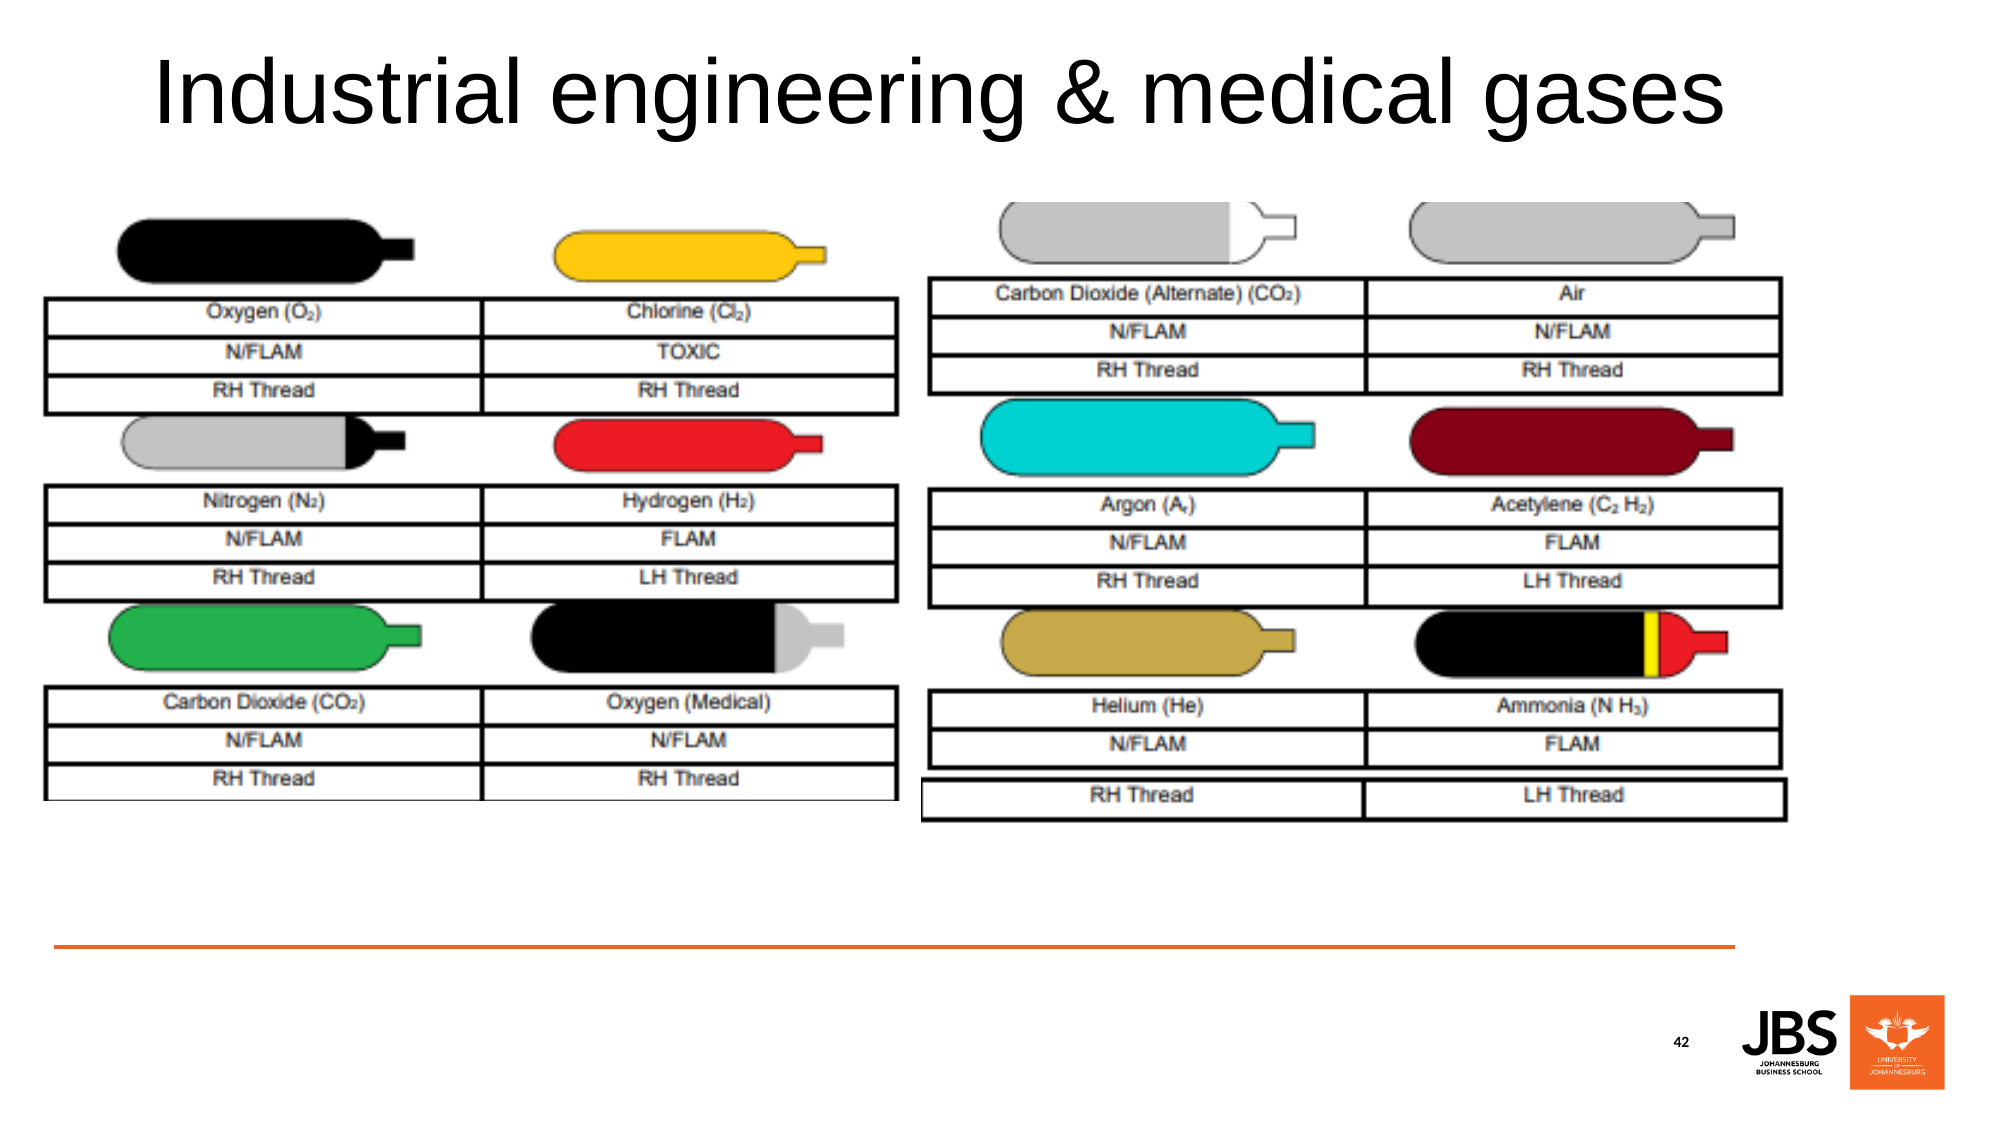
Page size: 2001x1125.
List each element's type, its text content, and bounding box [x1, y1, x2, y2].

title Industrial engineering & medical gases [137, 0, 1805, 203]
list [37, 187, 907, 801]
picture [921, 202, 1791, 828]
picture [1728, 981, 1958, 1103]
